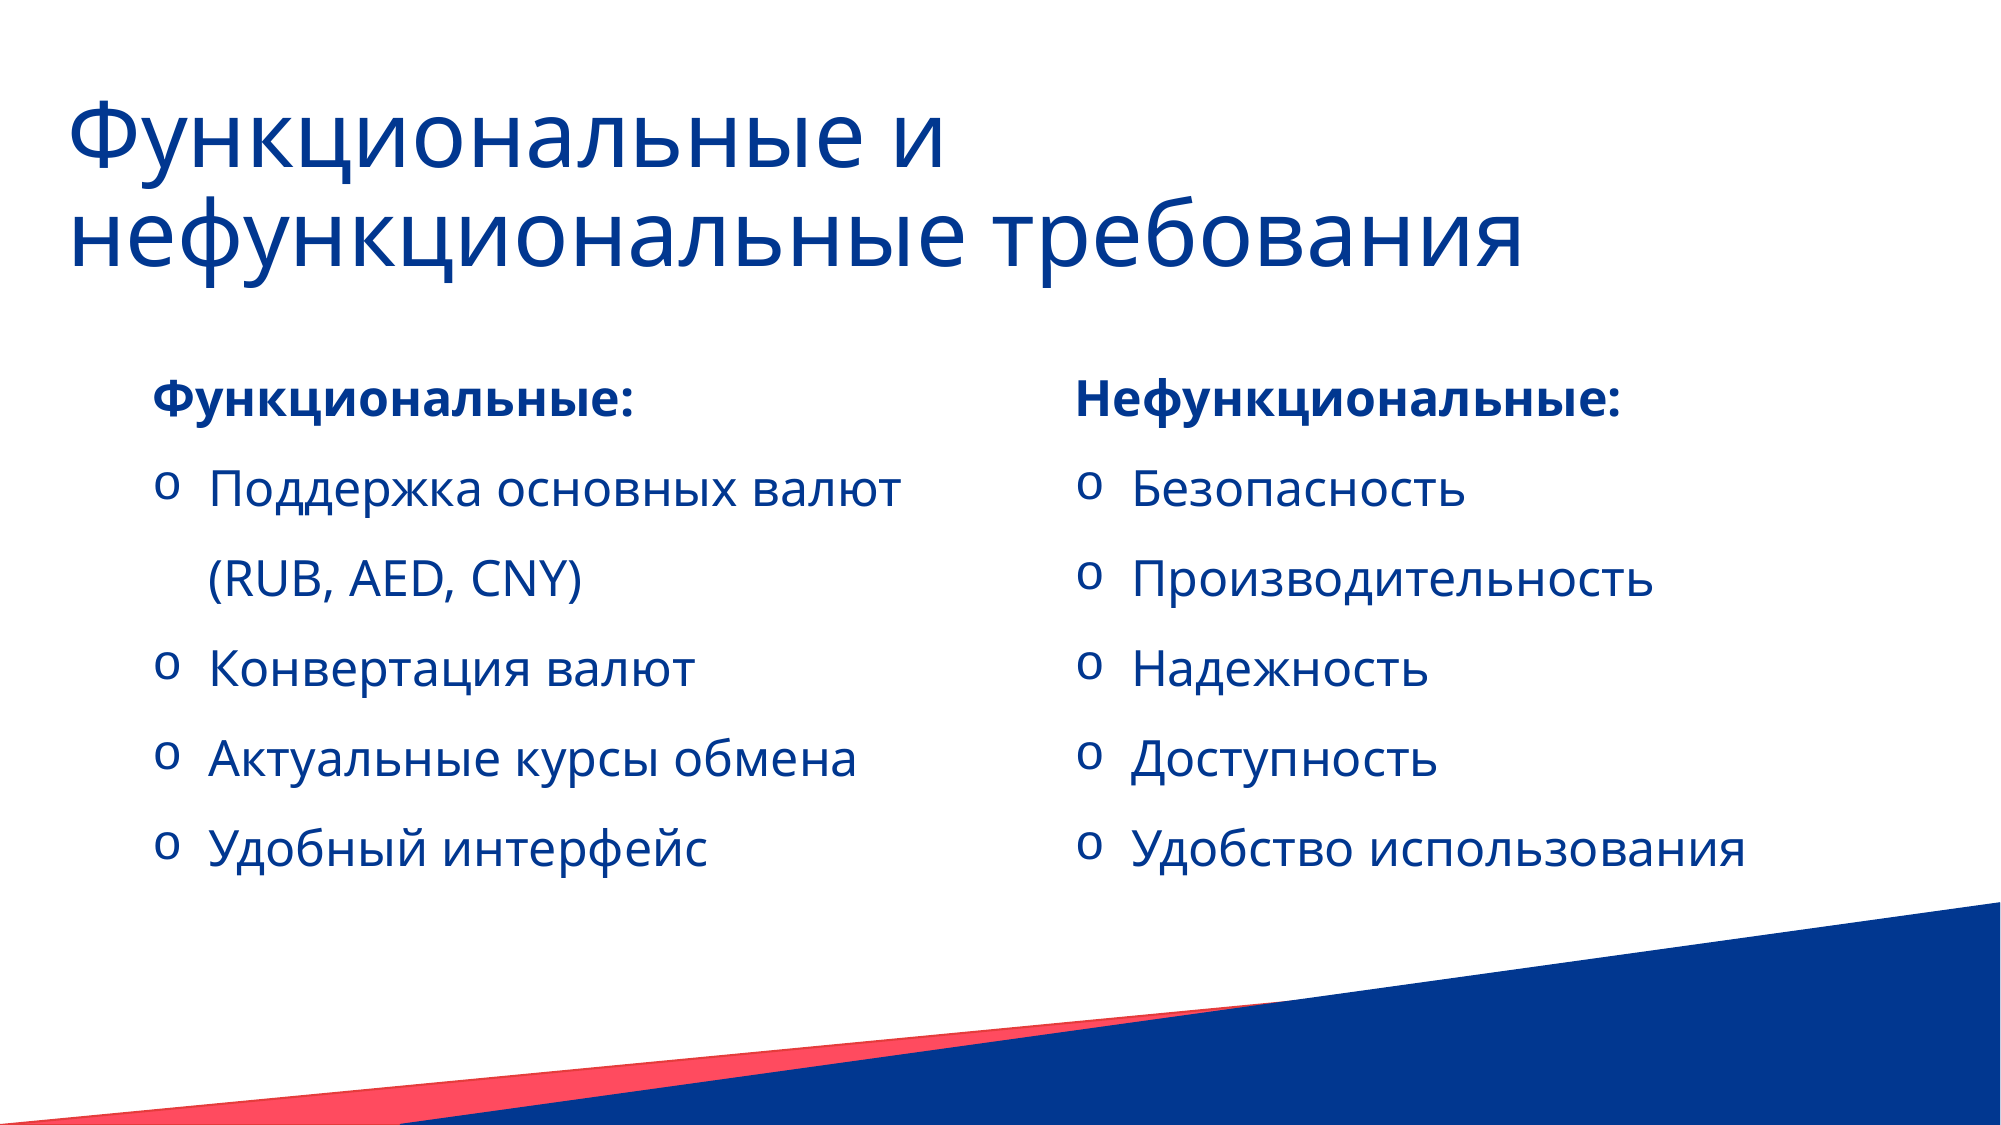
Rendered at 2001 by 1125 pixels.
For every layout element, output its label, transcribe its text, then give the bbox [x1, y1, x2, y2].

text_box Нефункциональные: Безопасность Производительность Надежность Доступность Удобство использования [1059, 328, 1863, 884]
title Функциональные и нефункциональные требования [52, 78, 1778, 296]
text_box Функциональные: Поддержка основных валют (RUB, AED, CNY) Конвертация валют Актуальные курсы обмена Удобный интерфейс [137, 328, 940, 884]
